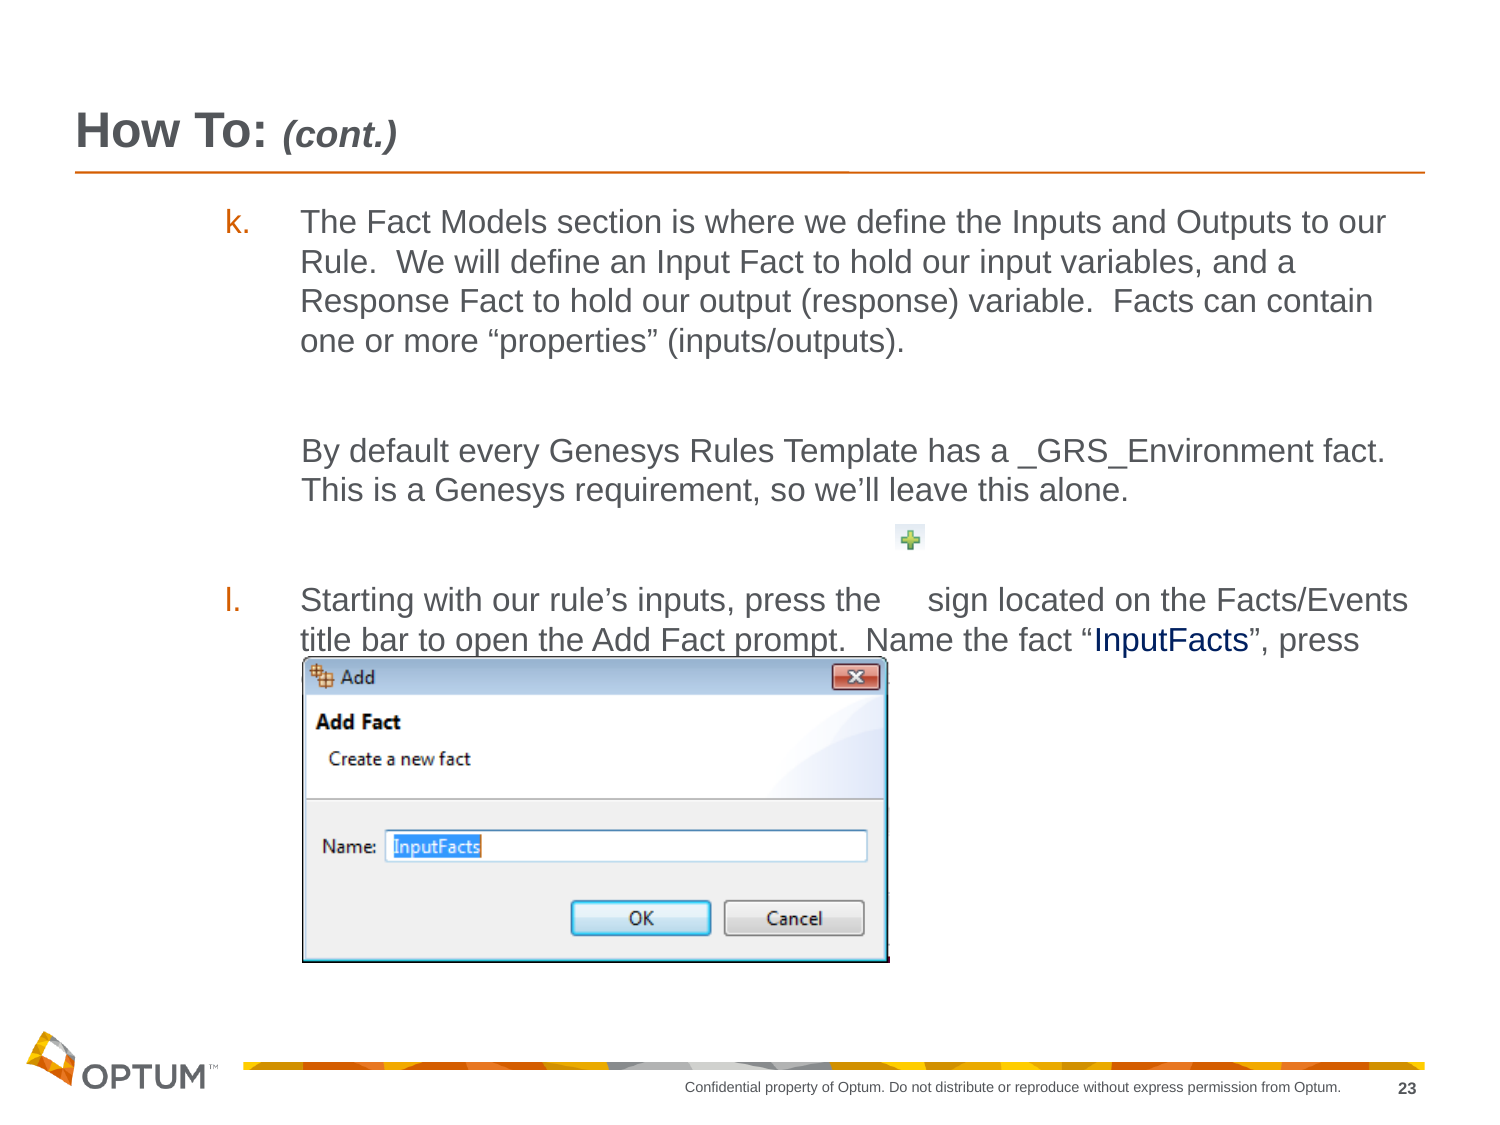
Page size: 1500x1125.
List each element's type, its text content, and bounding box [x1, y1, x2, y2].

picture [24, 1029, 220, 1091]
picture [894, 524, 926, 556]
picture [243, 1062, 1425, 1070]
picture [301, 655, 891, 963]
title How To: (cont.) [75, 31, 1425, 158]
list The Fact Models section is where we define the Inputs and Outputs to our Rule. We will define an Input Fact to hold our input variables, and a Response Fact to hold our output (response) variable. Facts can contain one or more “properties” (inputs/outputs). By default every Genesys Rules Template has a _GRS_Environment fact. This is a Genesys requirement, so we’ll leave this alone. Starting with our rule’s inputs, press the sign located on the Facts/Events title bar to open the Add Fact prompt. Name the fact “InputFacts”, press OK. [75, 200, 1425, 1040]
